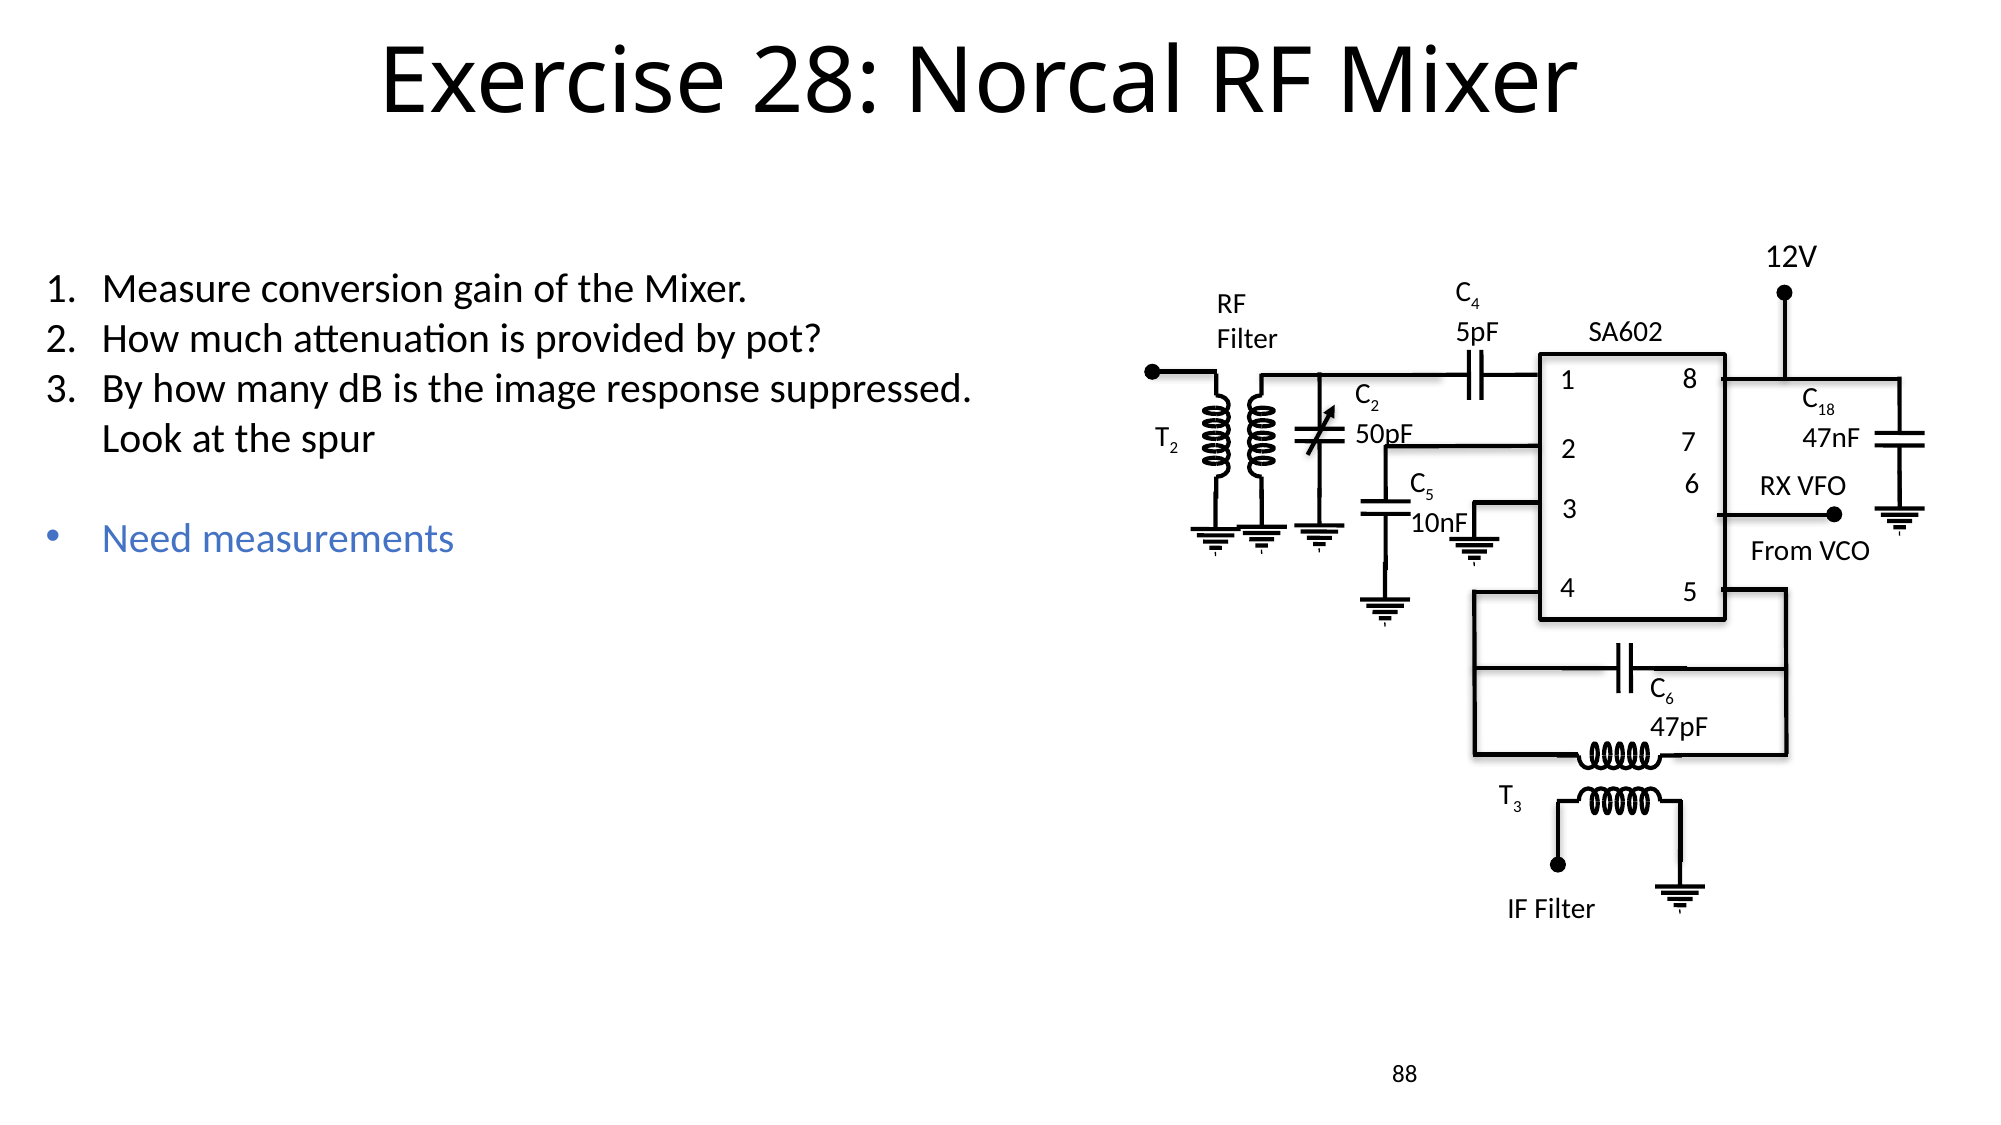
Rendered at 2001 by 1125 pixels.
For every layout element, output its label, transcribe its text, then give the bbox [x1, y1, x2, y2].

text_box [1144, 226, 1925, 933]
text_box Exercise 28: Norcal RF Mixer [31, 20, 1929, 131]
slide_number 88 [1074, 738, 1425, 1125]
